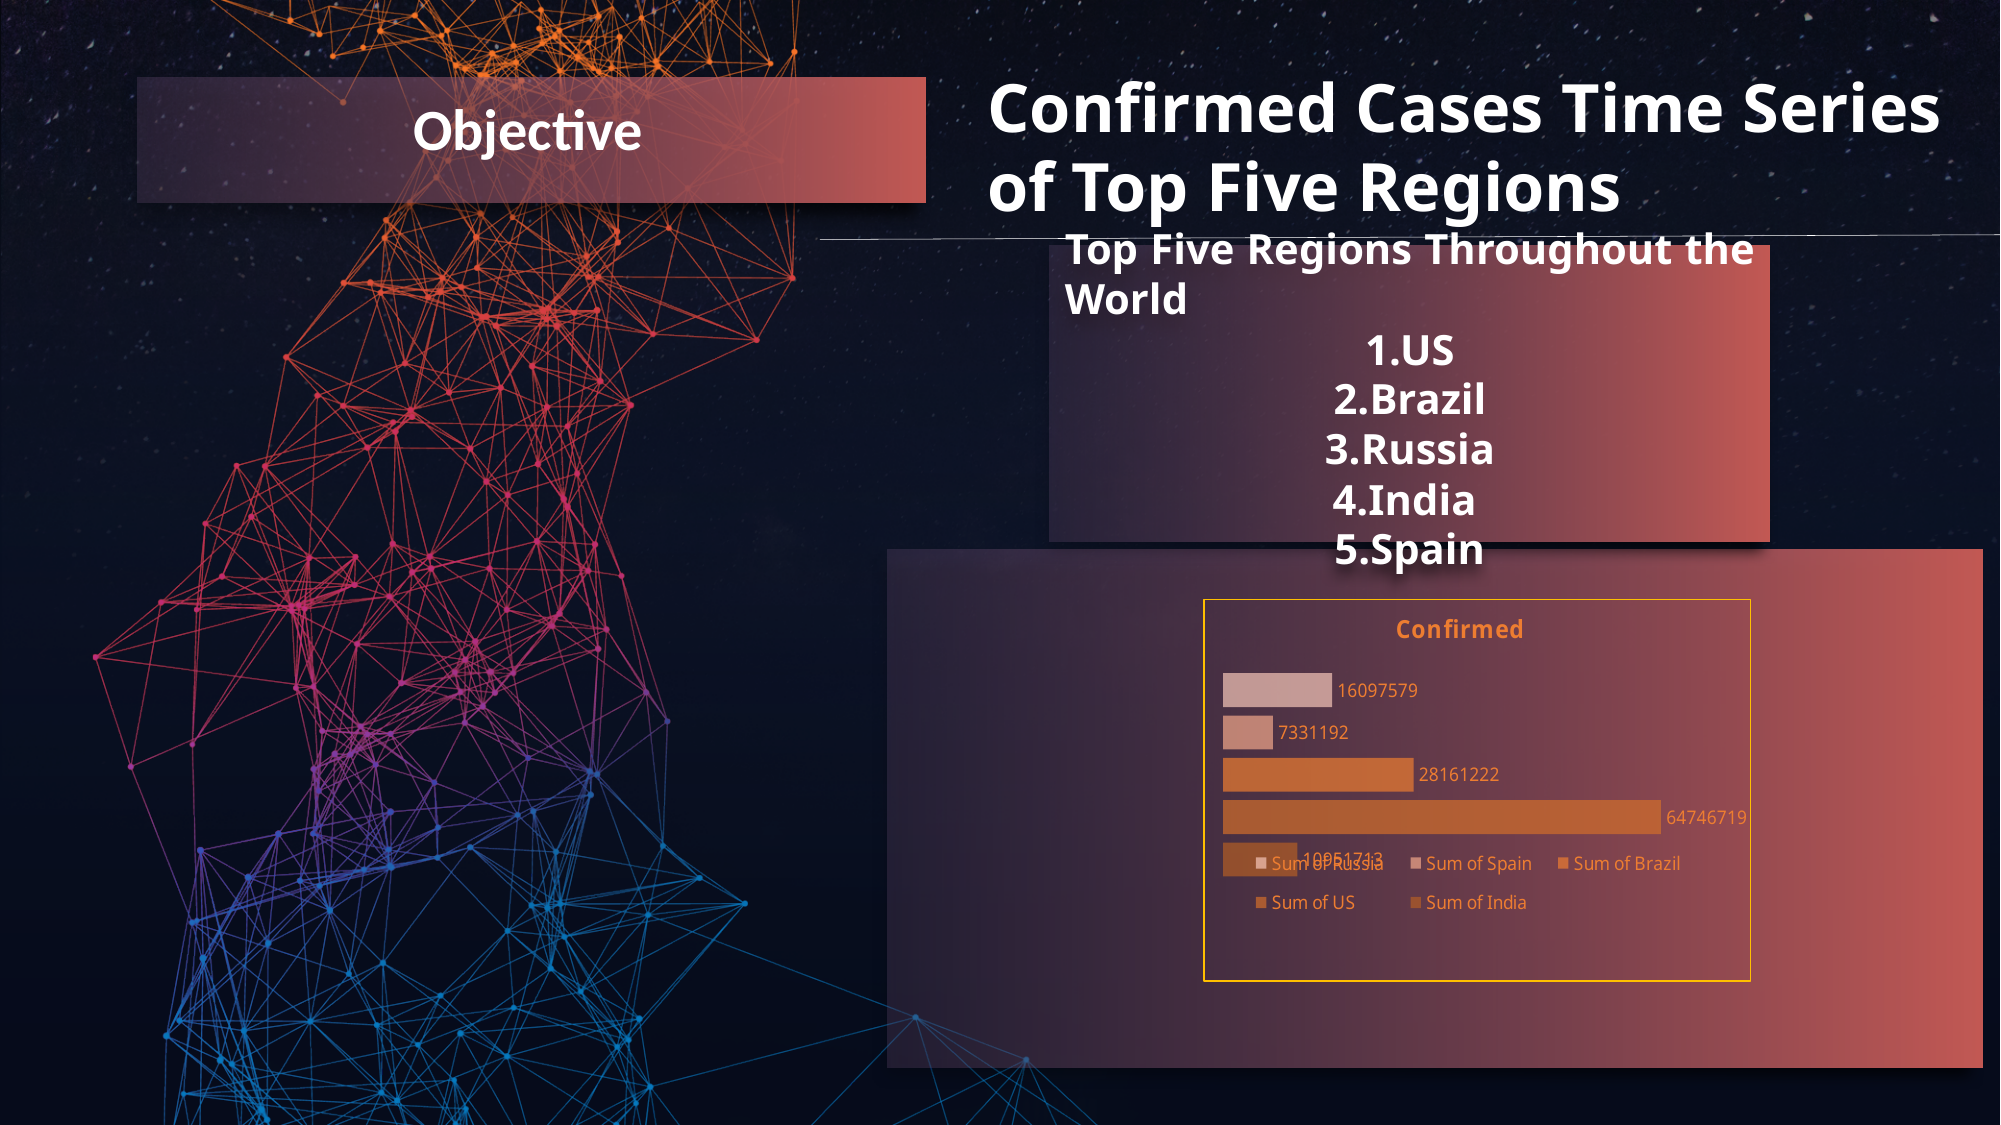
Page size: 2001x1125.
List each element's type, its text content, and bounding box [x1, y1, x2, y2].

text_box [819, 234, 2000, 240]
chart [1213, 588, 1748, 946]
text_box [136, 77, 926, 203]
text_box Top Five Regions Throughout the World 1.US 2.Brazil 3.Russia 4.India 5.Spain [1049, 244, 1771, 543]
text_box [1203, 599, 1751, 982]
text_box [886, 549, 1983, 1068]
text_box Confirmed Cases Time Series of Top Five Regions [972, 57, 2000, 233]
text_box Objective [398, 84, 1075, 240]
picture [0, 0, 2000, 1125]
